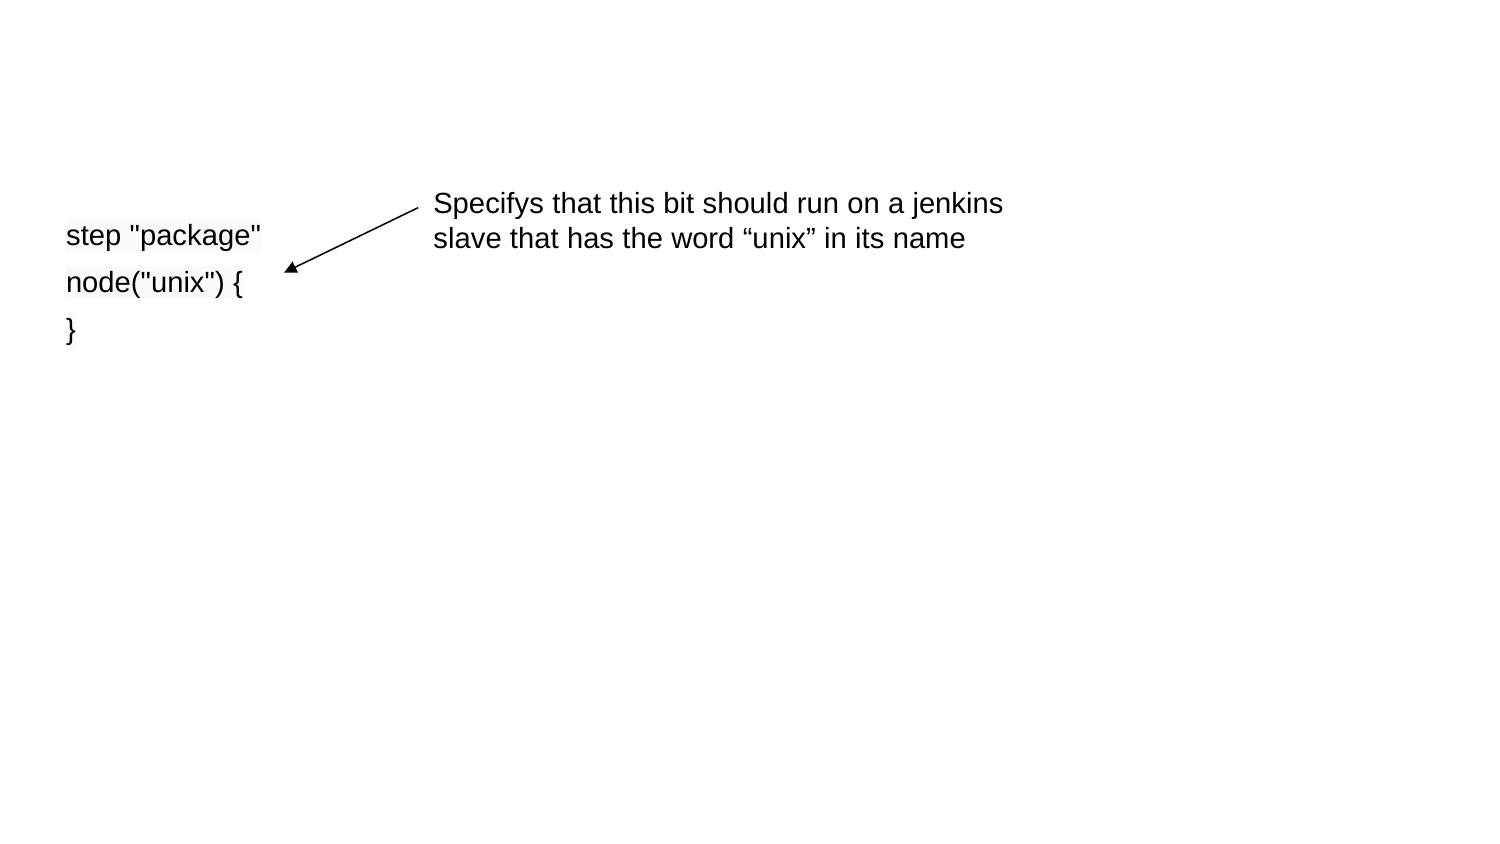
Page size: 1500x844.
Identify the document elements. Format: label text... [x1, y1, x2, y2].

text_box Specifys that this bit should run on a jenkins slave that has the word “unix” in its name [418, 177, 1028, 263]
list step "package" node("unix") { } [51, 189, 1449, 750]
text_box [283, 207, 419, 273]
